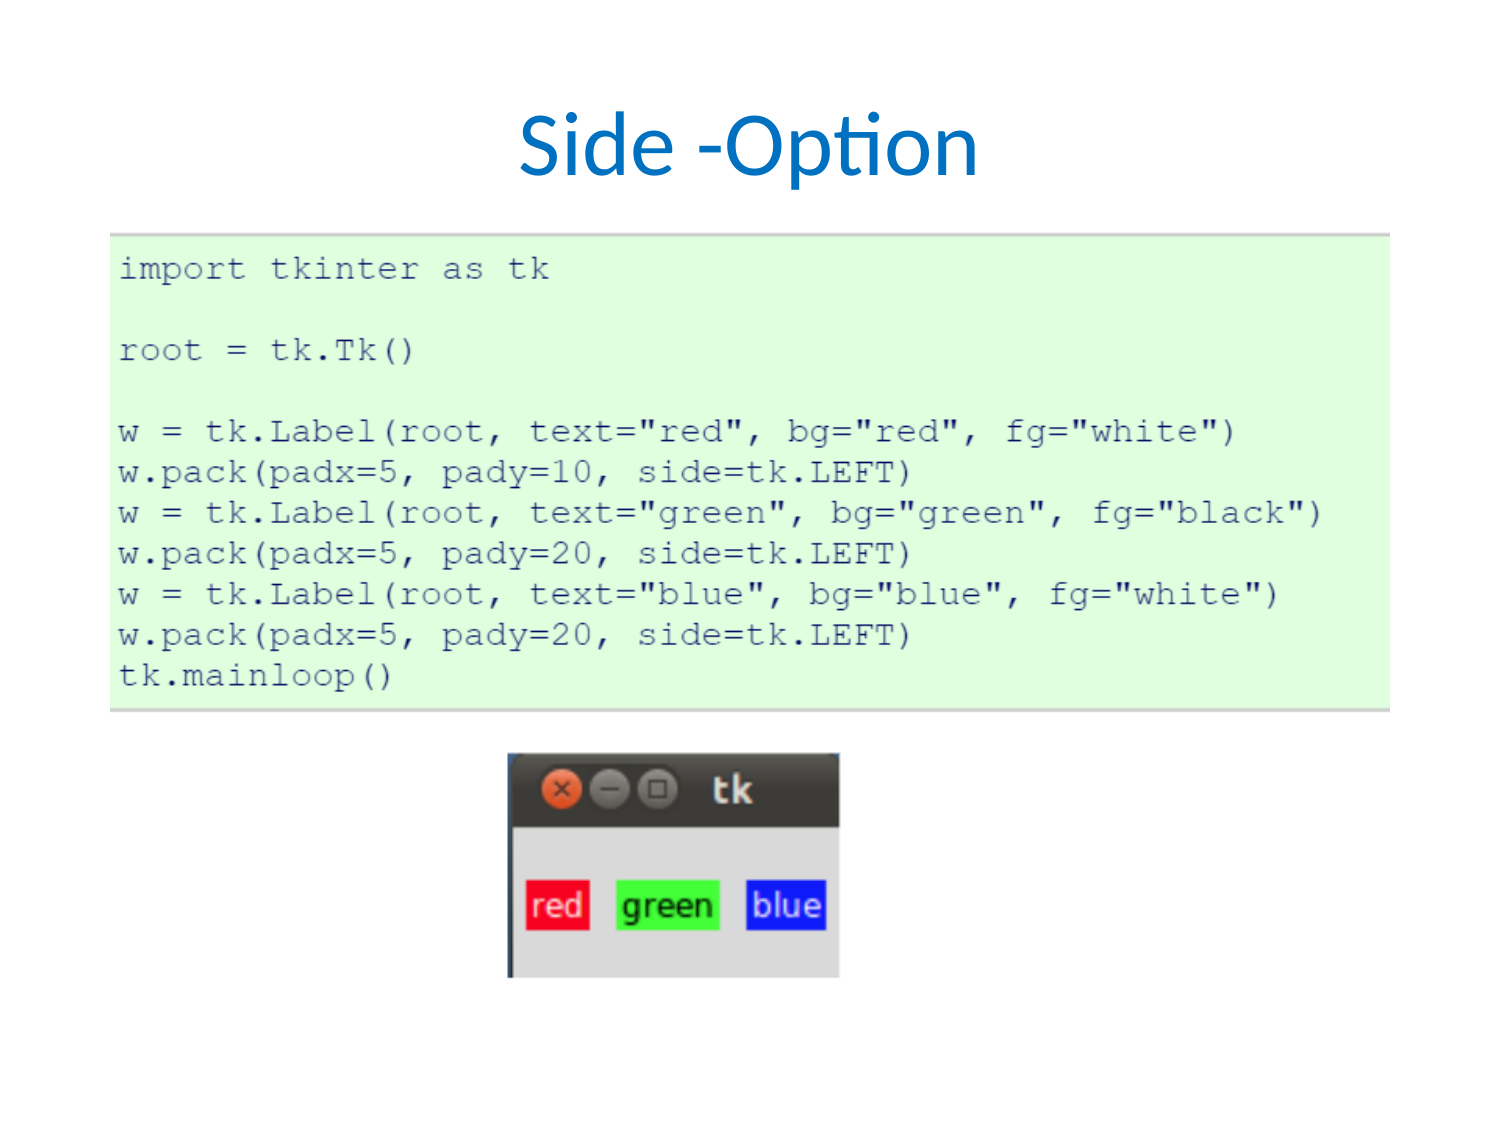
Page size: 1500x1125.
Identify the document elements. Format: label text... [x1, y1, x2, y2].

picture [499, 737, 862, 1001]
title Side -Option [75, 45, 1425, 233]
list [109, 232, 1391, 718]
